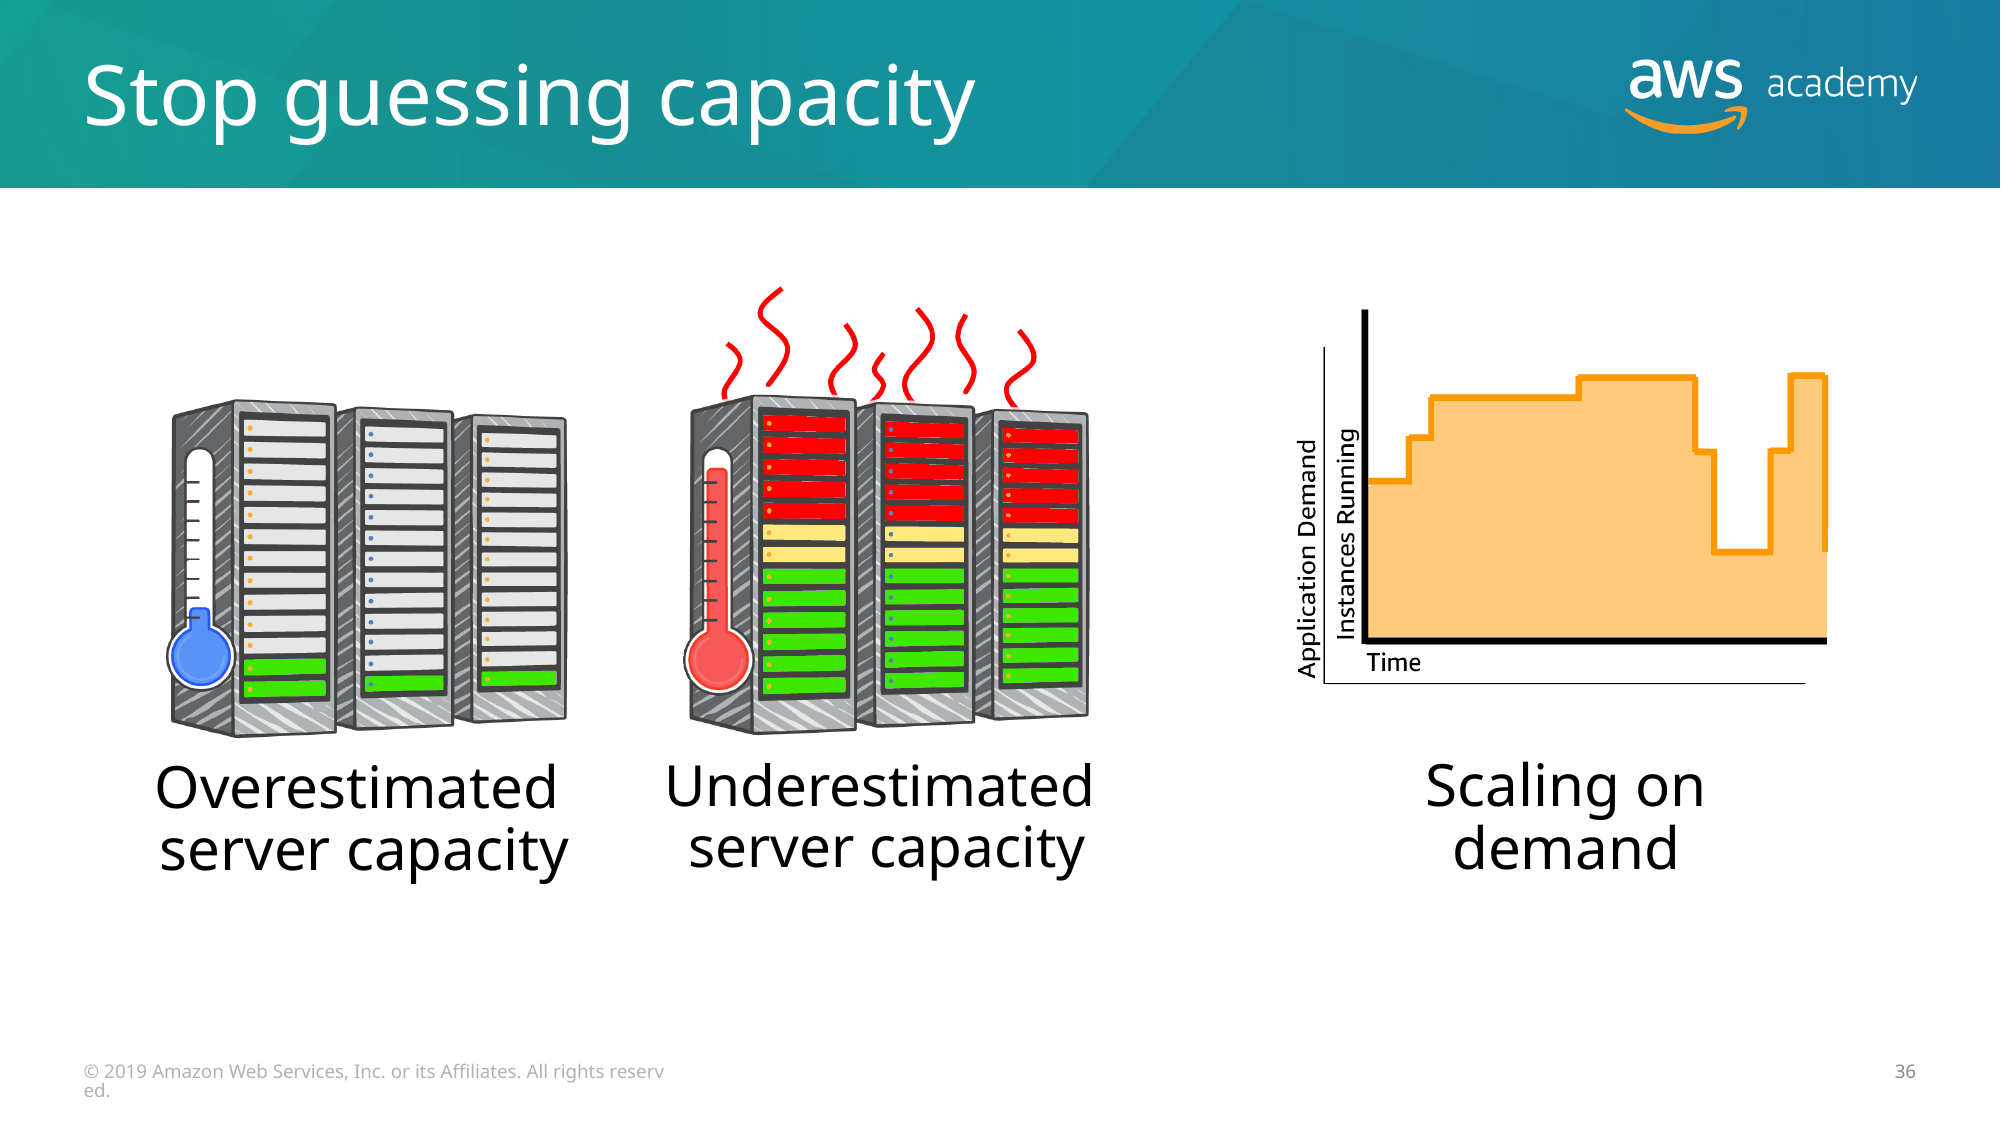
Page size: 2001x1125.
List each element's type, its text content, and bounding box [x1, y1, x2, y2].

picture [0, 0, 2000, 188]
slide_number 36 [1481, 1042, 1932, 1103]
text_box Underestimated server capacity [647, 749, 1127, 906]
title Stop guessing capacity [68, 59, 1551, 138]
picture [666, 278, 1127, 756]
text_box Scaling on demand [1326, 748, 1806, 904]
list Overestimated server capacity [124, 749, 604, 906]
footer © 2019 Amazon Web Services, Inc. or its Affiliates. All rights reserved. [68, 1042, 682, 1103]
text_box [1285, 292, 1847, 690]
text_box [72, 388, 593, 749]
